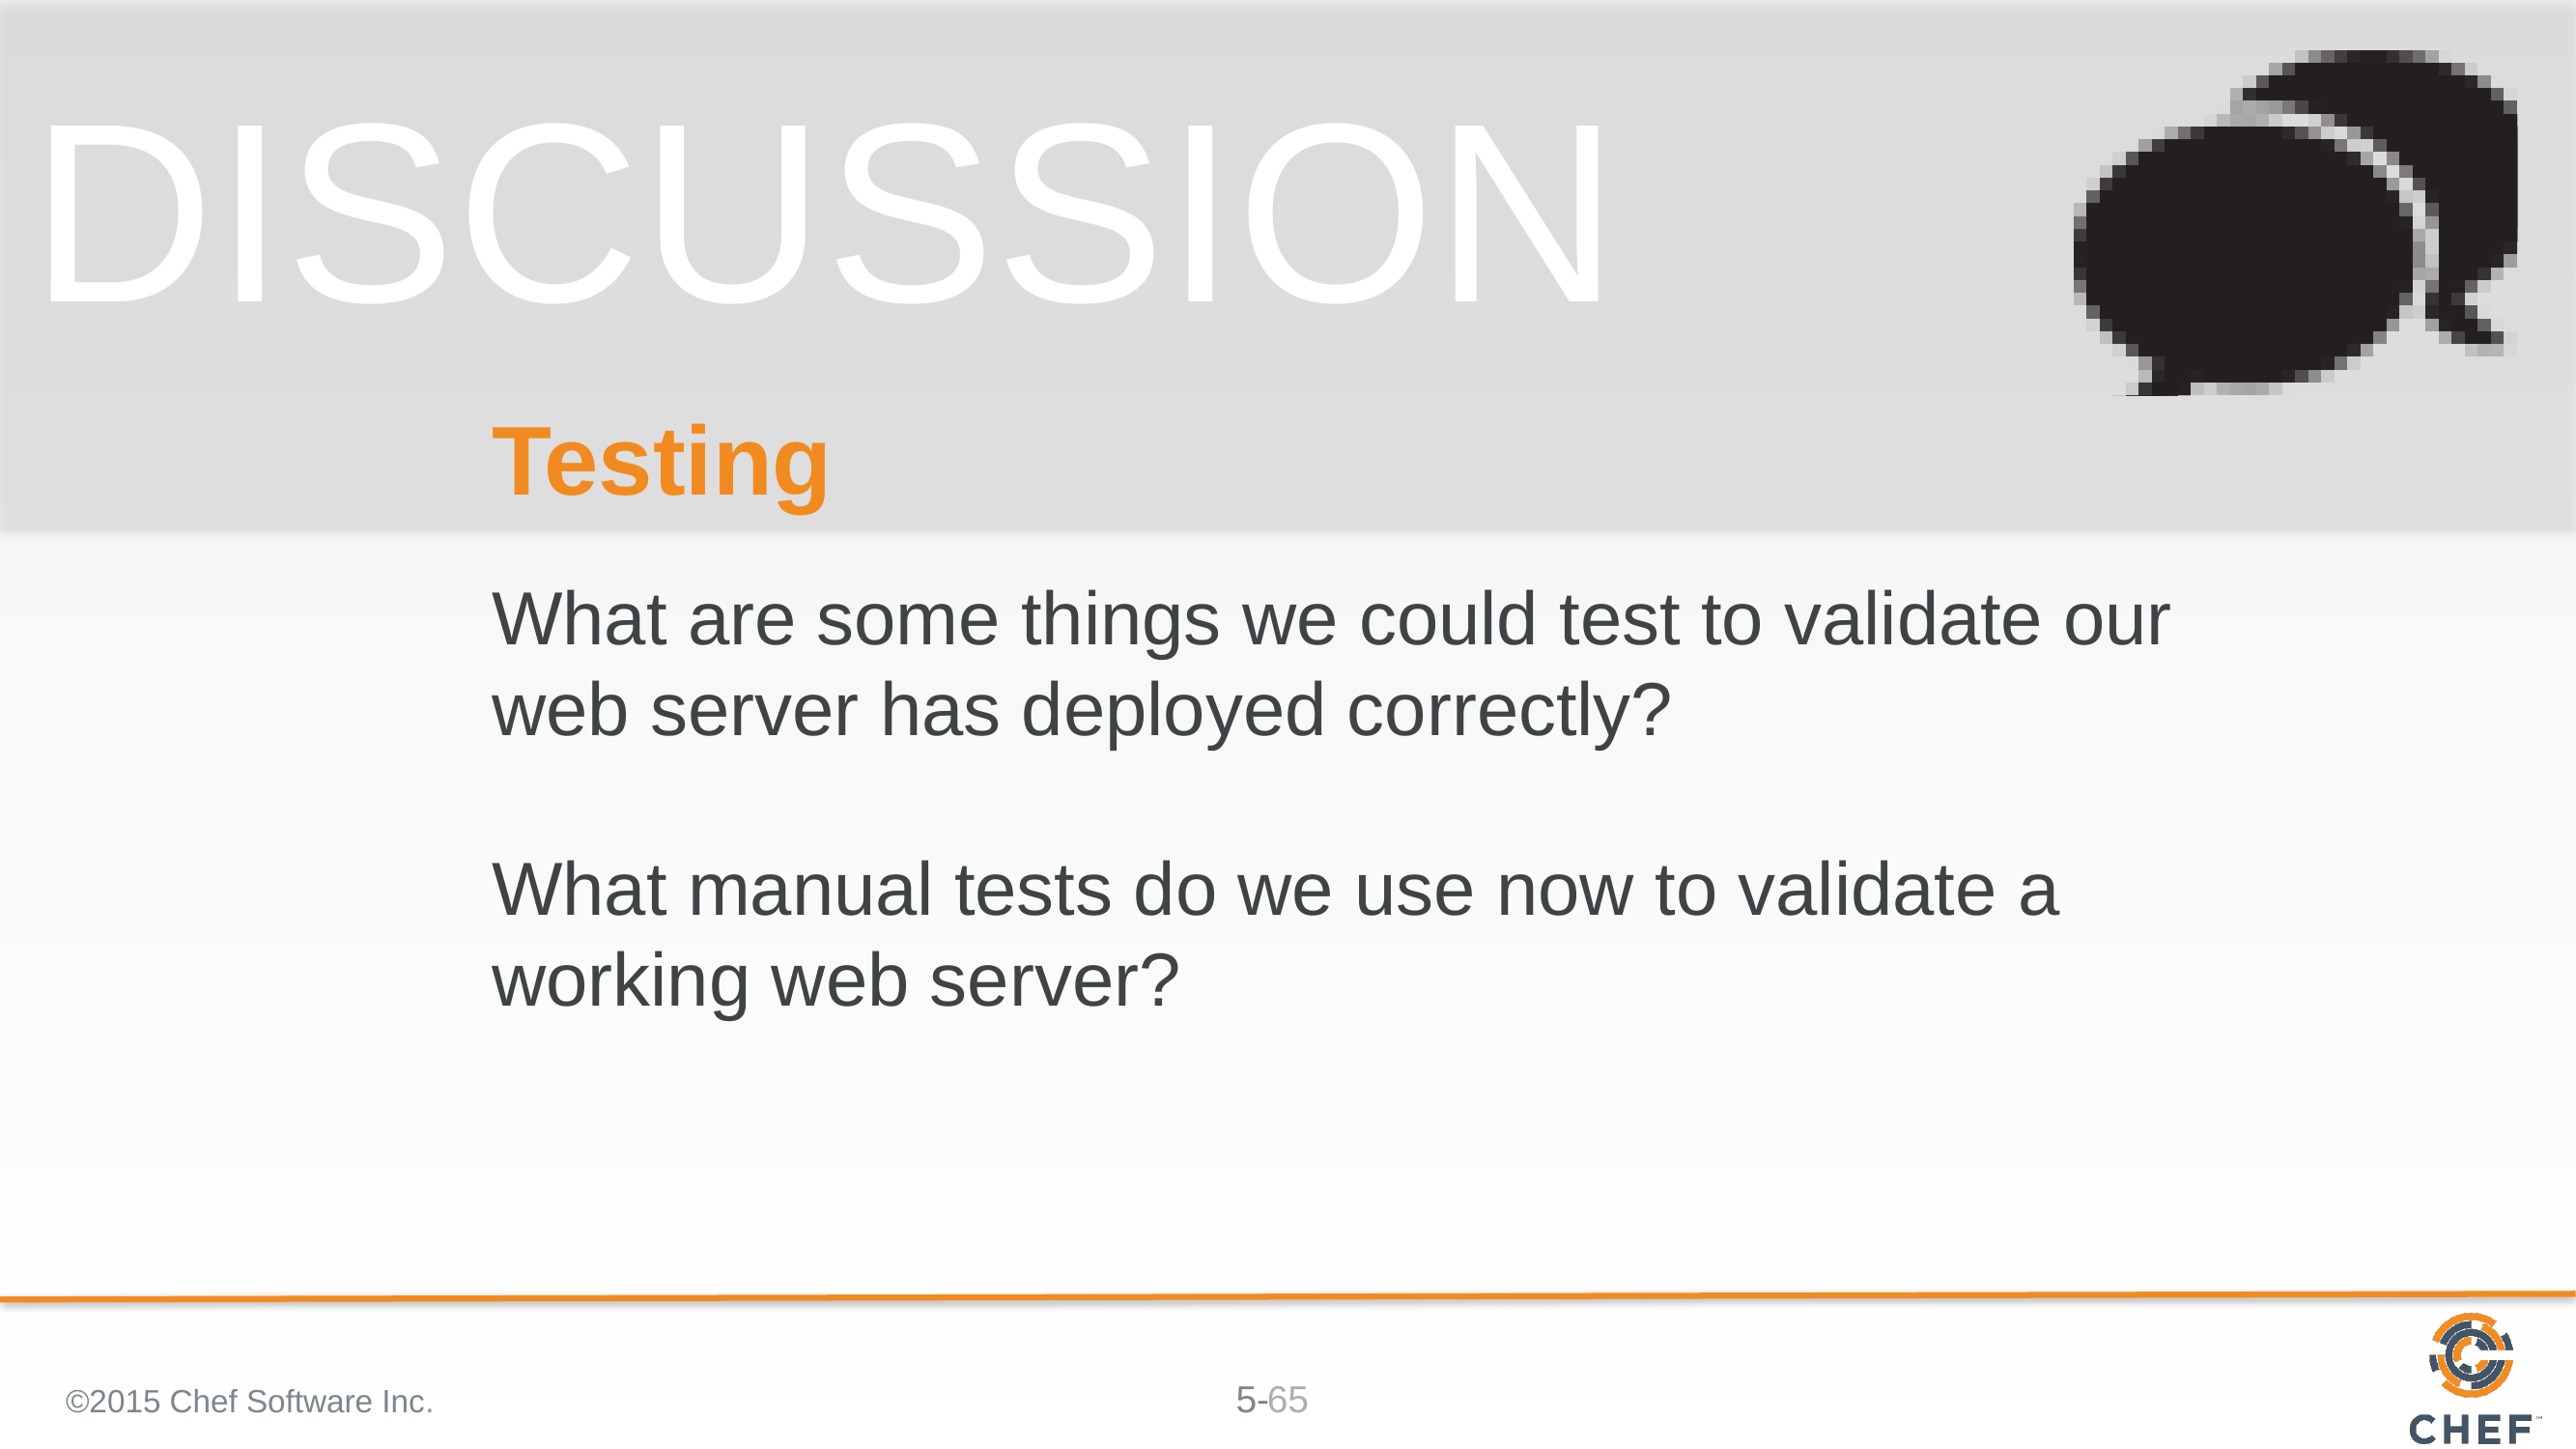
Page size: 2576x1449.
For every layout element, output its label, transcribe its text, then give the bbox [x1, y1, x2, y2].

slide_number 65 [998, 1359, 1578, 1437]
title Testing [477, 395, 2217, 531]
subtitle What are some things we could test to validate our web server has deployed correctly? What manual tests do we use now to validate a working web server? [477, 554, 2217, 959]
footer ©2015 Chef Software Inc. [51, 1359, 952, 1440]
picture [2399, 1297, 2550, 1449]
